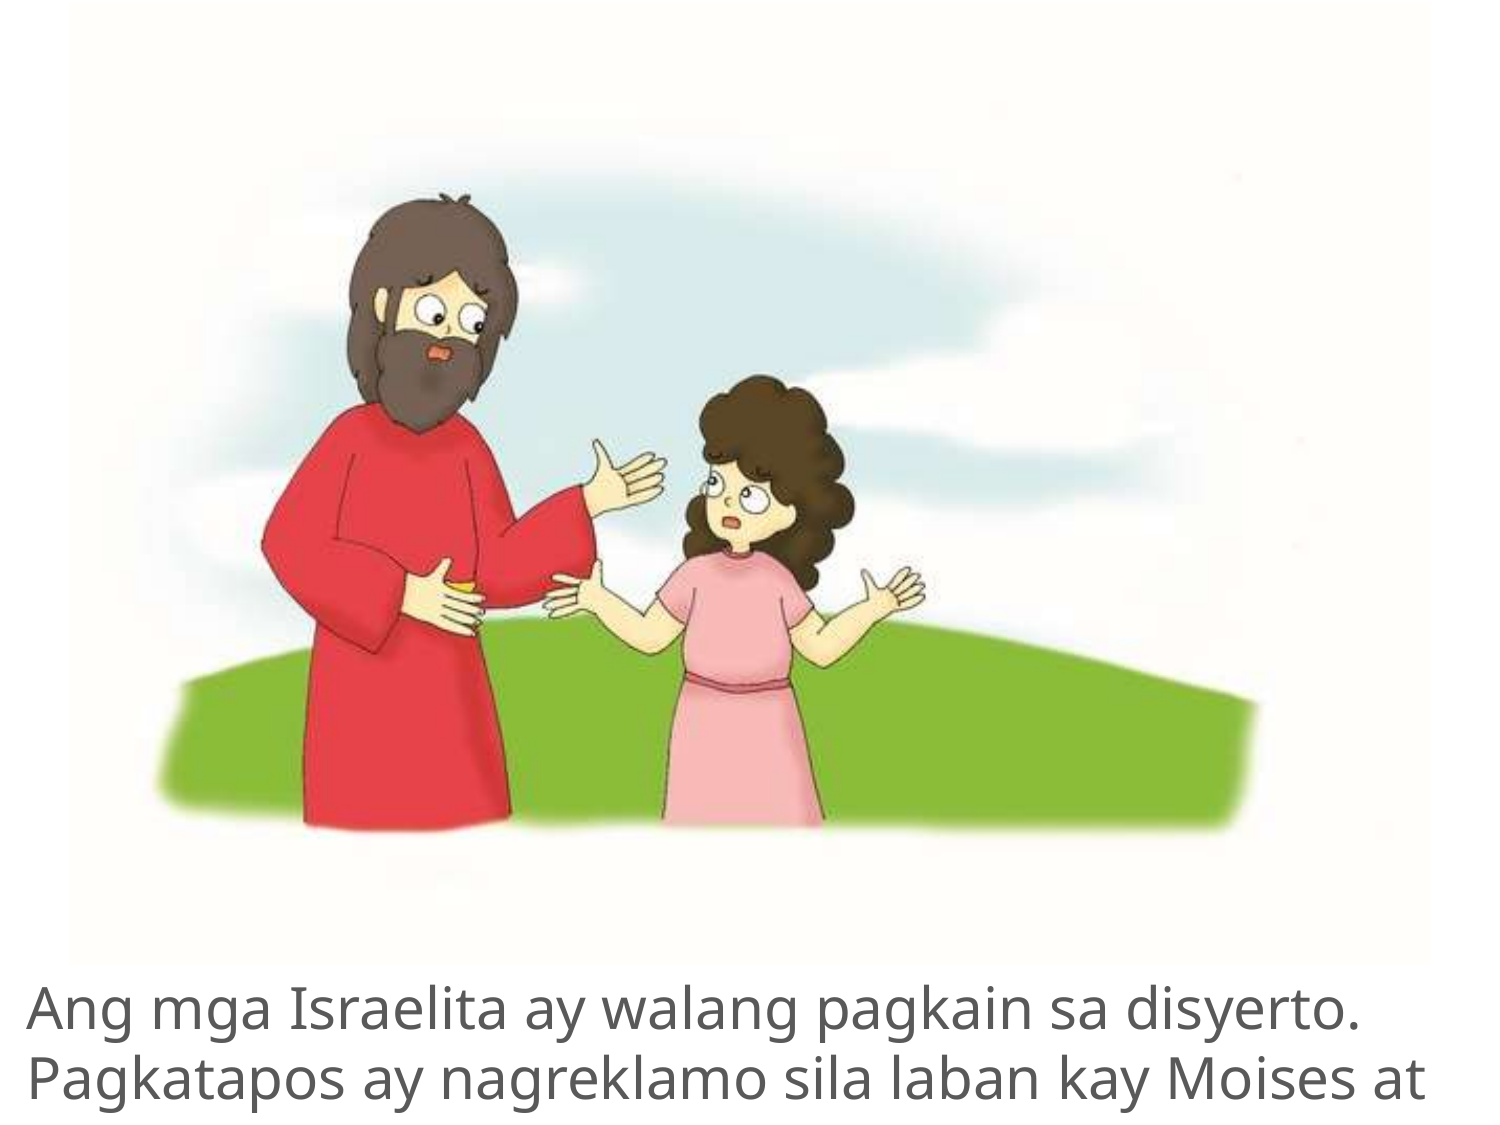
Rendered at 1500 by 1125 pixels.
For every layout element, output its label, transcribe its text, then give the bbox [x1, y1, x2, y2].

picture [69, 1, 1431, 965]
text_box Ang mga Israelita ay walang pagkain sa disyerto. Pagkatapos ay nagreklamo sila laban kay Moises at sa Diyos. [11, 964, 1483, 1125]
